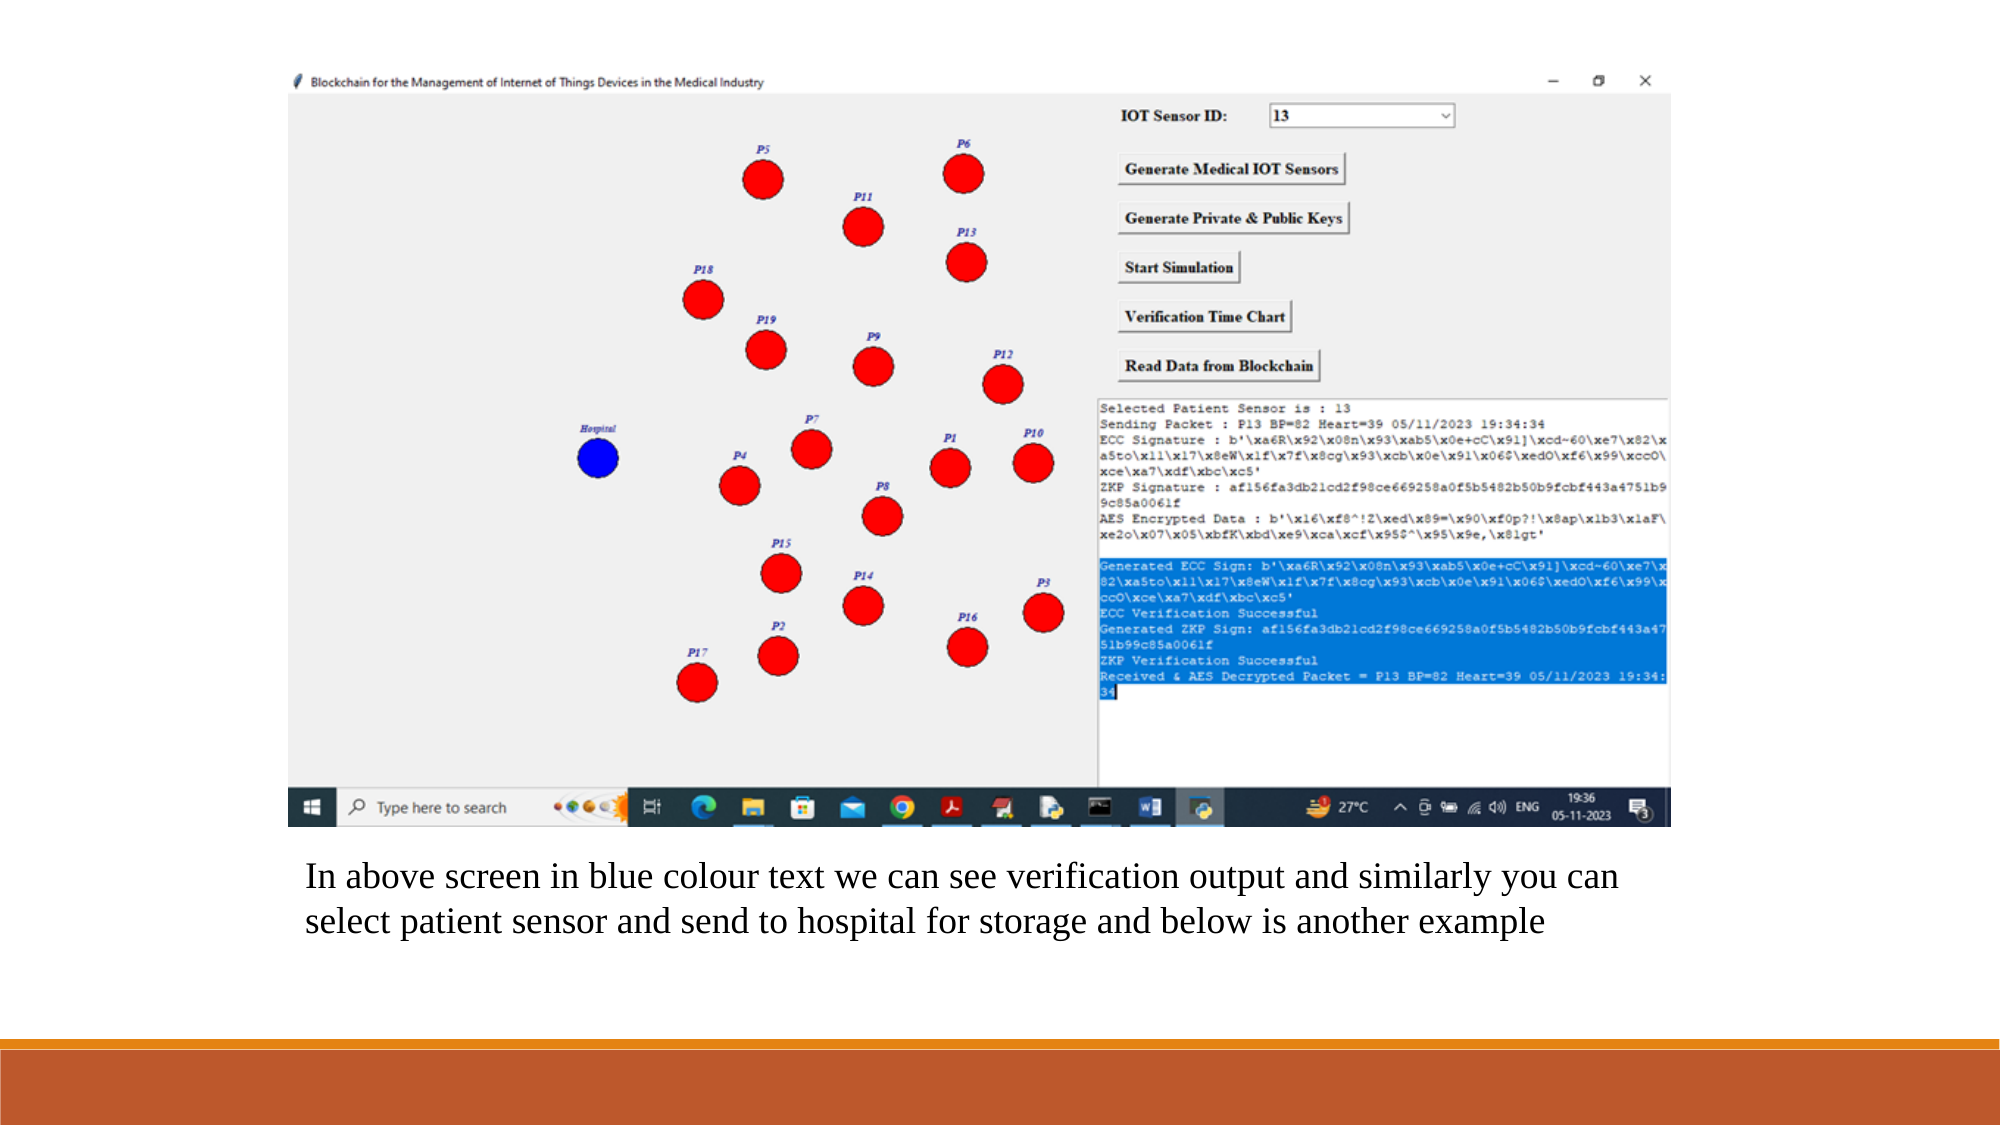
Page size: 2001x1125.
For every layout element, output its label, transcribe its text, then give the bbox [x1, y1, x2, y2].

picture [287, 70, 1671, 828]
text_box In above screen in blue colour text we can see verification output and similarly you can select patient sensor and send to hospital for storage and below is another example [290, 843, 1728, 994]
